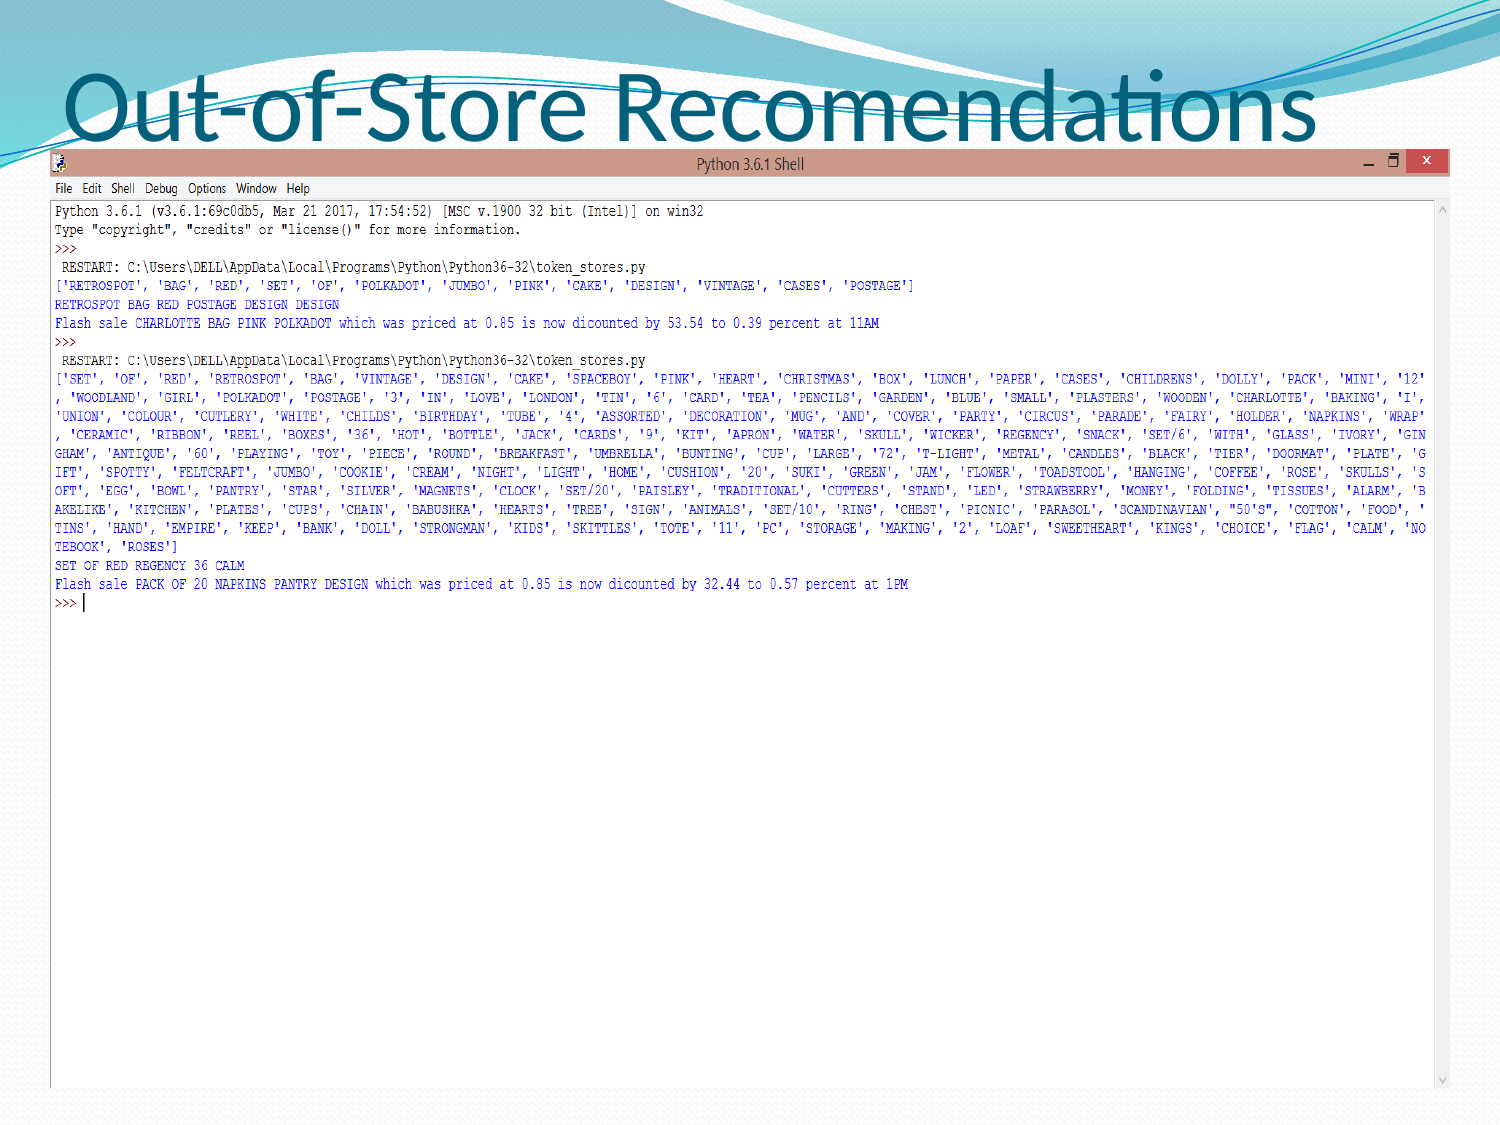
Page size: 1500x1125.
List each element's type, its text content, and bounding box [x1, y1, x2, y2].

title Out-of-Store Recomendations [62, 0, 1413, 149]
picture [49, 149, 1451, 1088]
